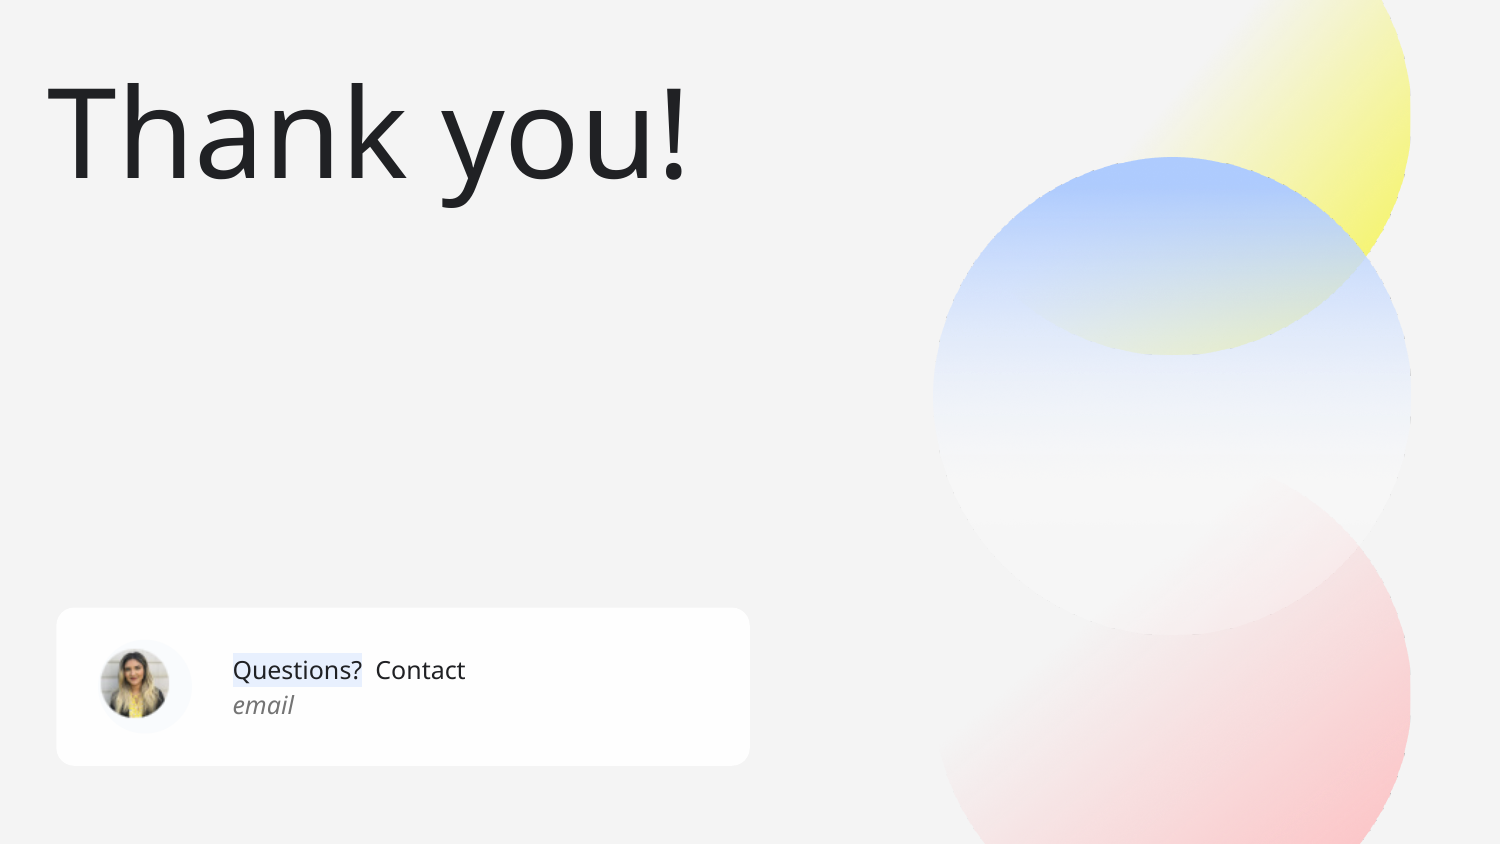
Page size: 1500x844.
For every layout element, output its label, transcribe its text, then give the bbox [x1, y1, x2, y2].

subtitle email [232, 686, 710, 738]
text_box [56, 607, 750, 766]
picture [97, 639, 193, 734]
title Thank you! [47, 76, 978, 218]
subtitle Questions? Contact [232, 633, 710, 685]
picture [933, 0, 1411, 844]
